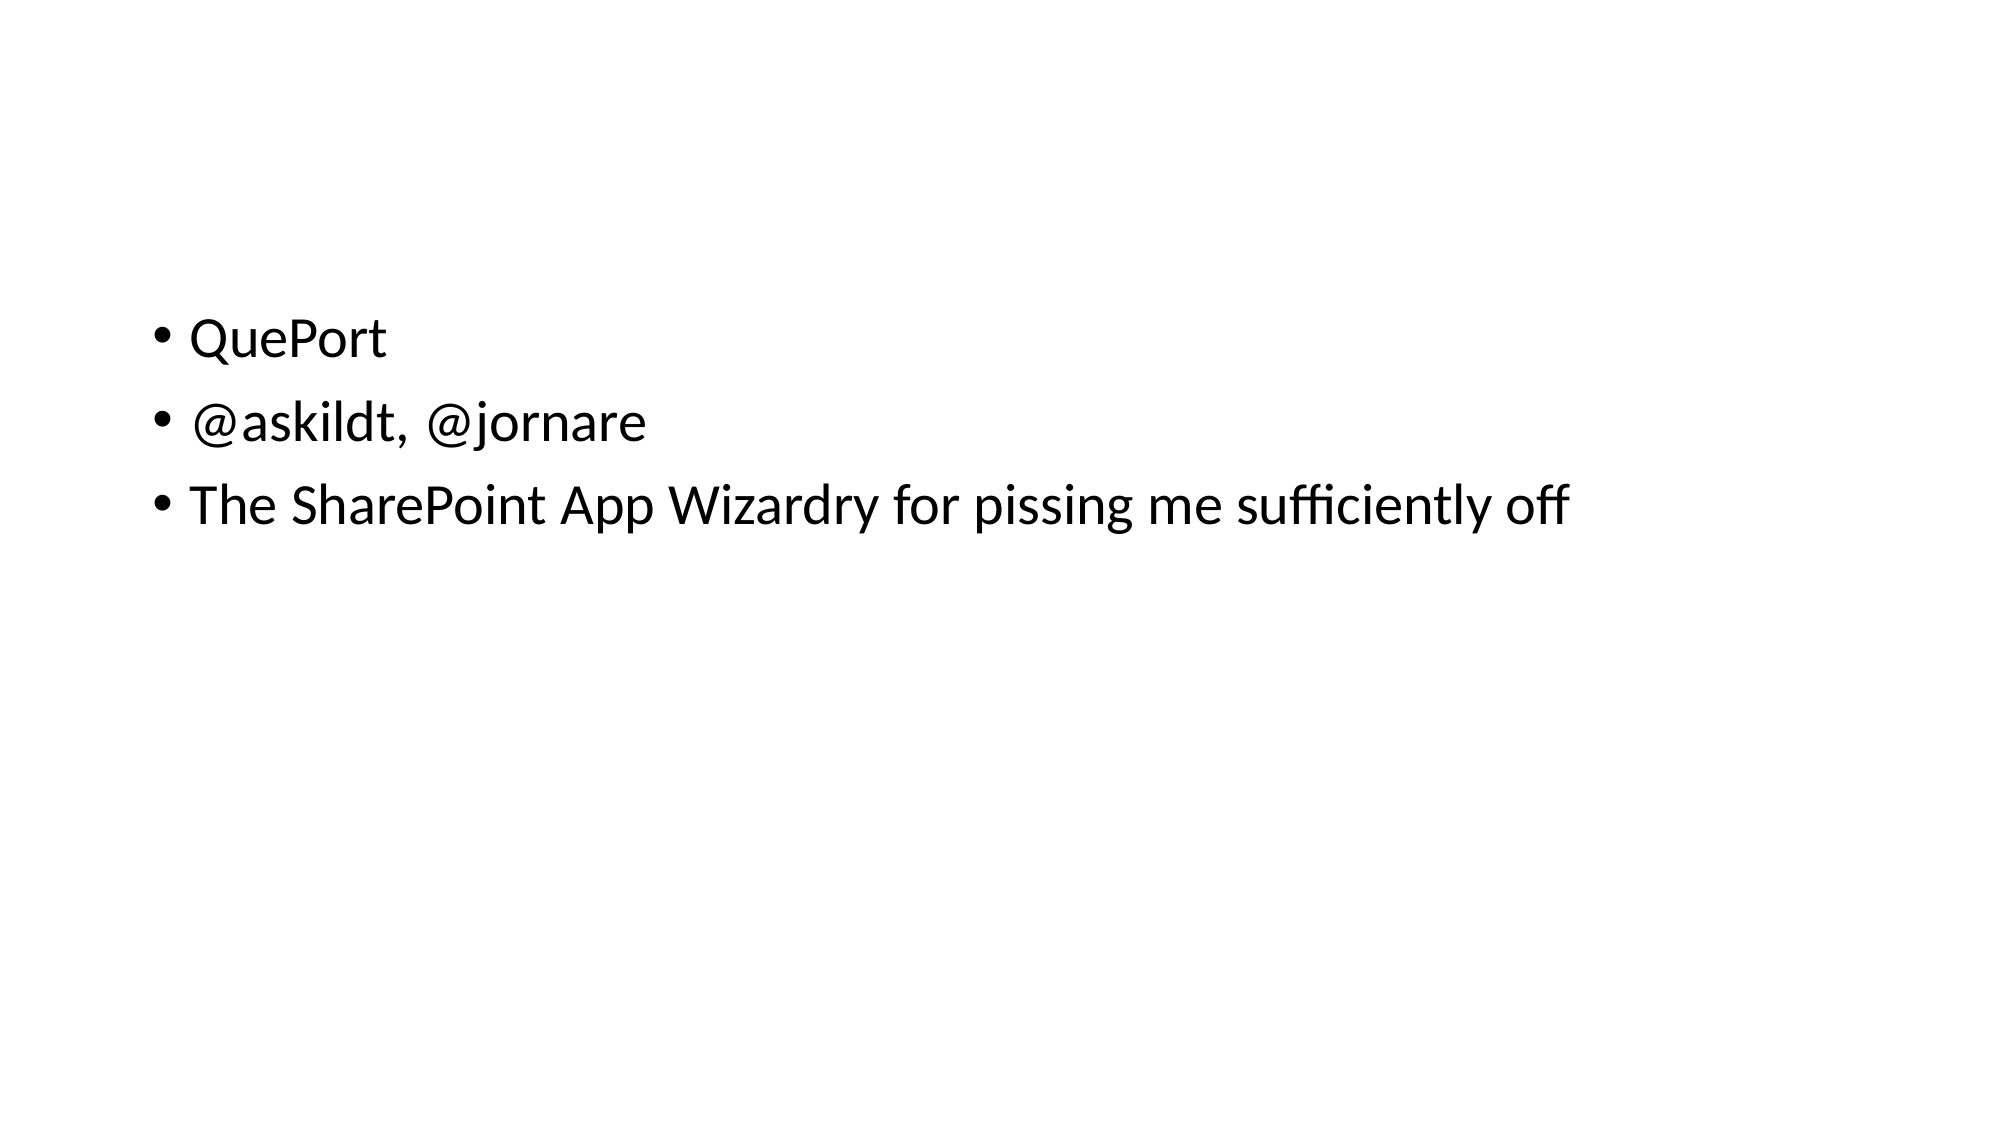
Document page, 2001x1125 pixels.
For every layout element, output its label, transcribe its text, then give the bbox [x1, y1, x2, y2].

list QuePort @askildt, @jornare The SharePoint App Wizardry for pissing me sufficiently off [137, 299, 1863, 1014]
